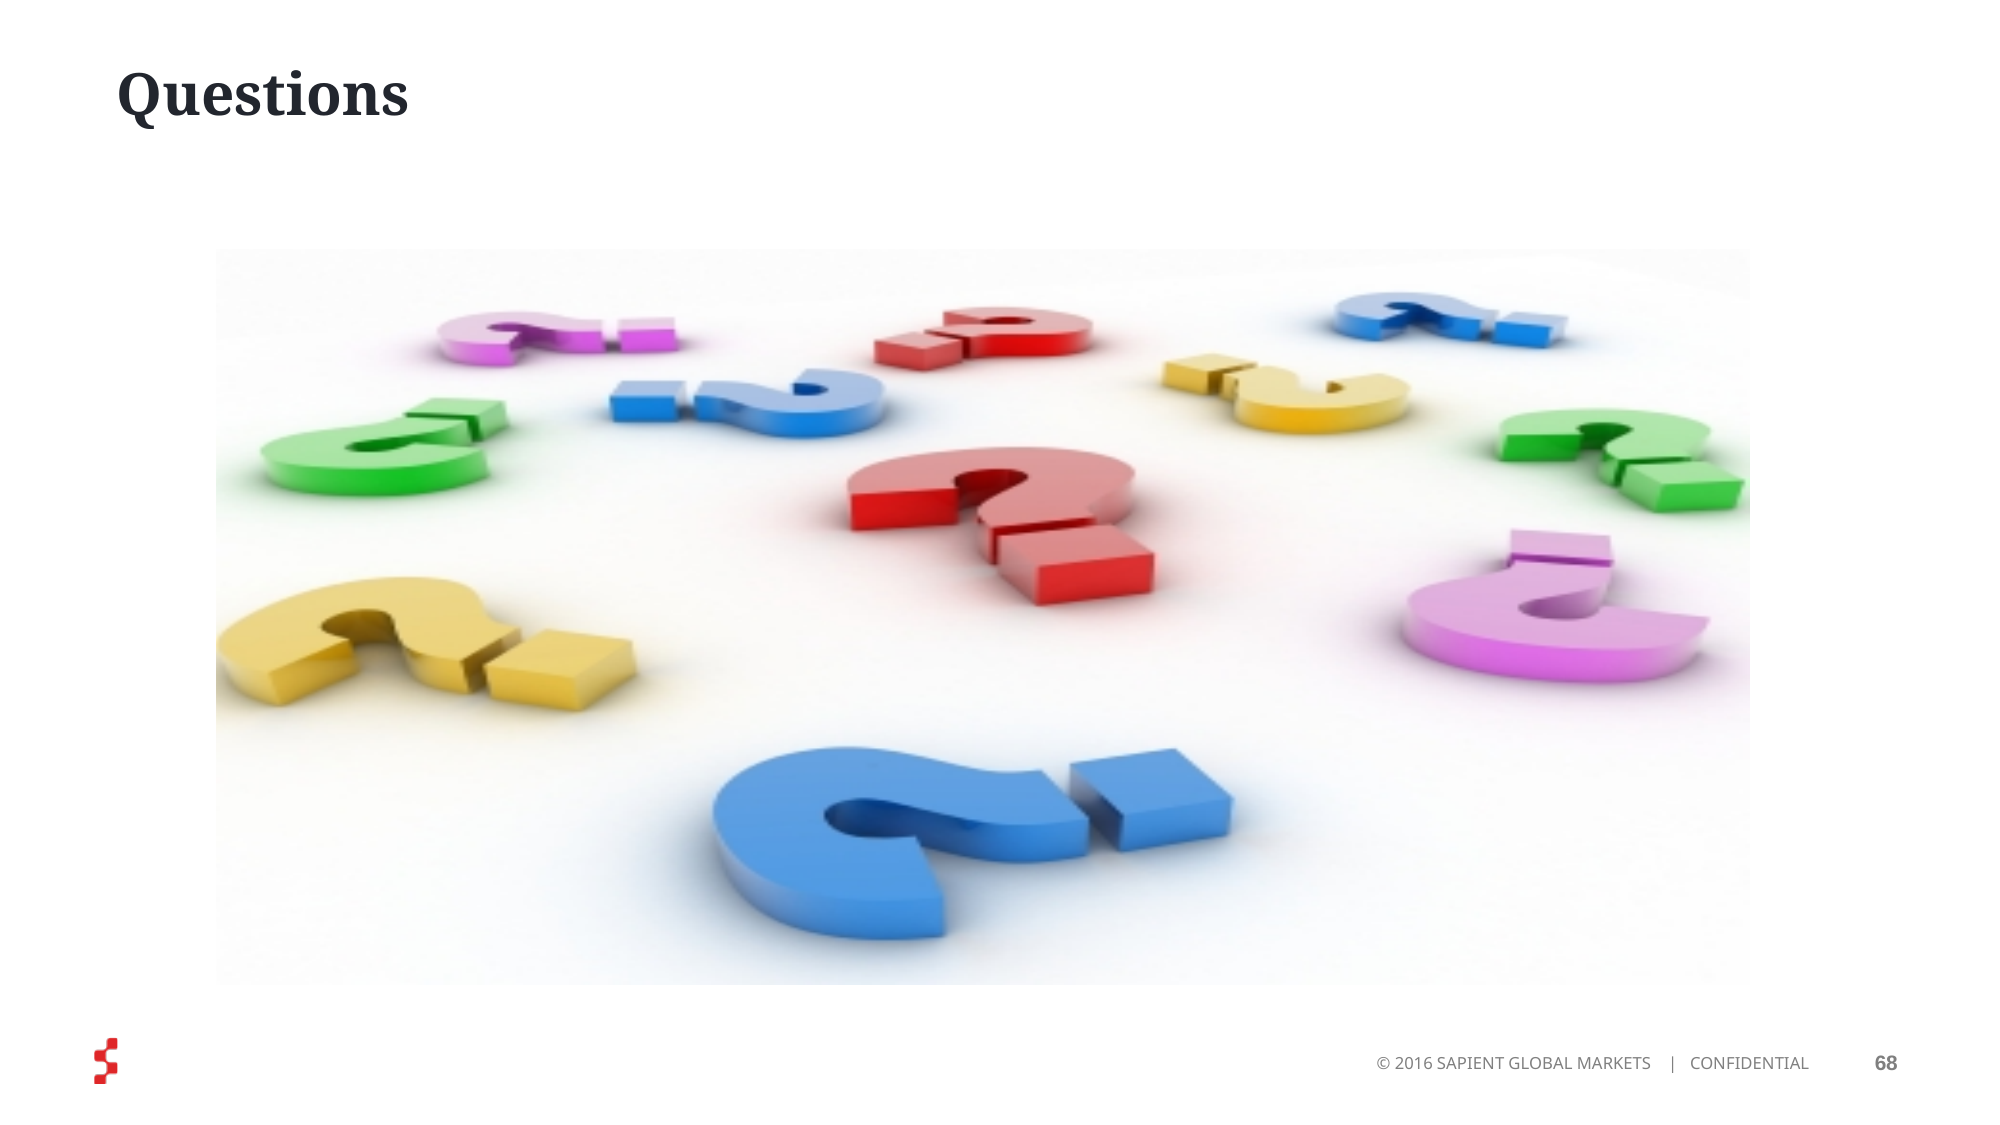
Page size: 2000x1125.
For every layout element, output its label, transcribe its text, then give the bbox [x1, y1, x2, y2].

title Questions [116, 50, 1967, 163]
picture [216, 249, 1750, 985]
